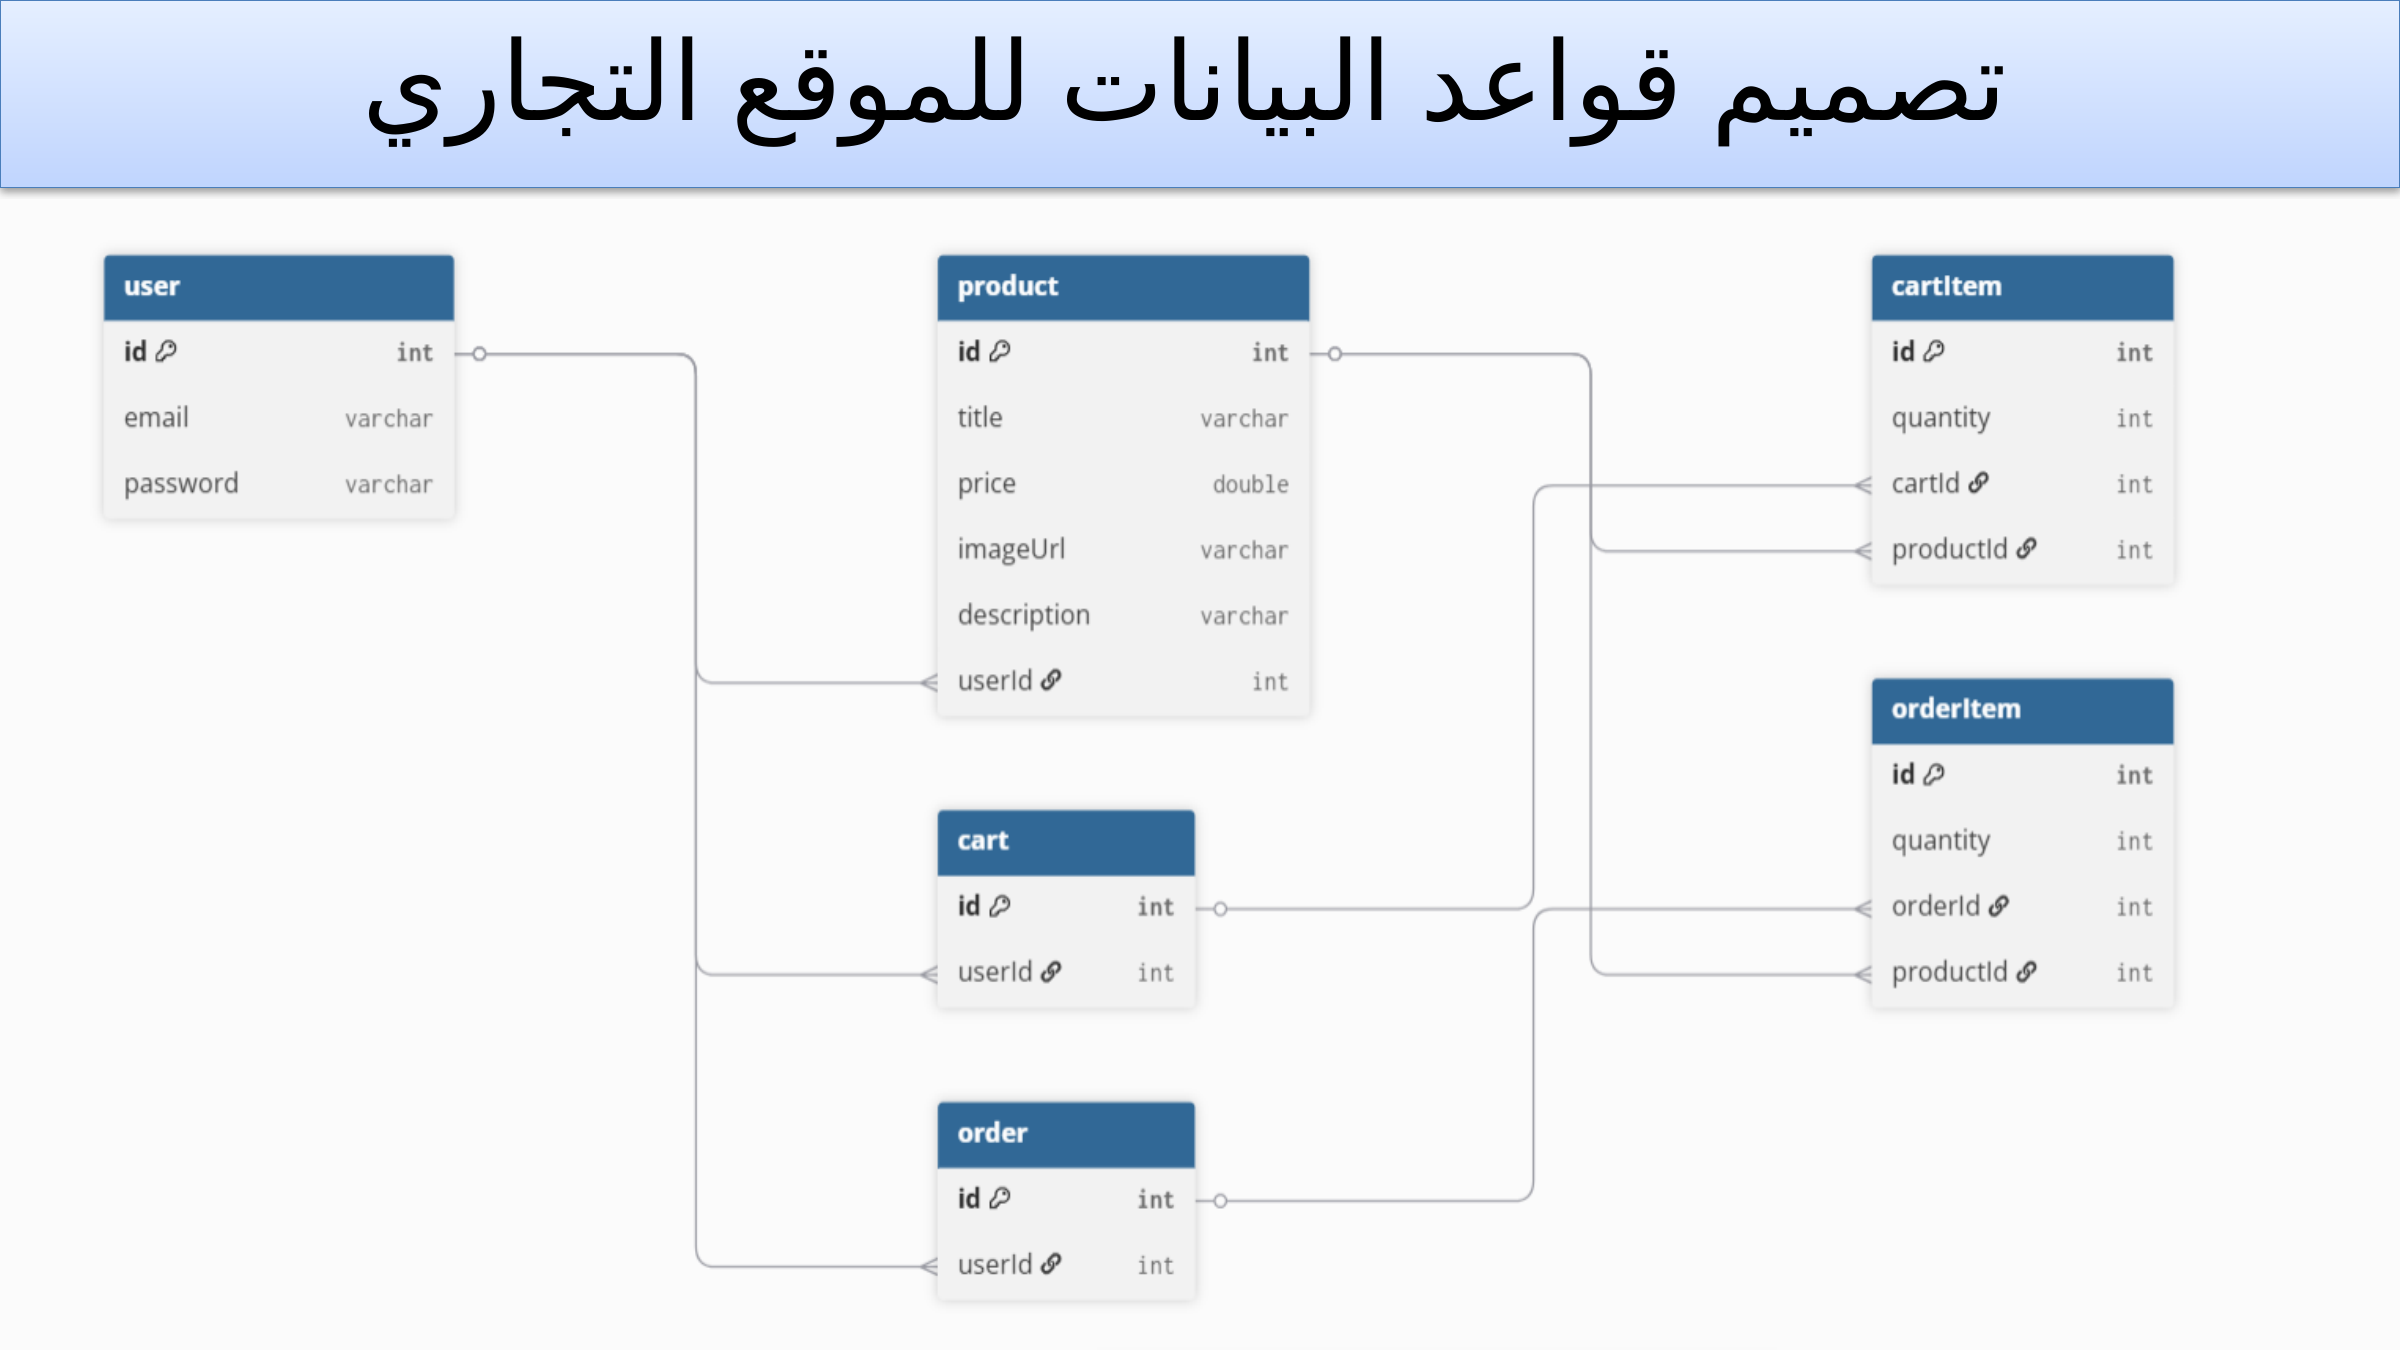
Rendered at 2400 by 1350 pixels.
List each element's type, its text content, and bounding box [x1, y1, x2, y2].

text_box تصميم قواعد البيانات للموقع التجاري [0, 0, 2400, 146]
picture [0, 146, 2400, 1350]
